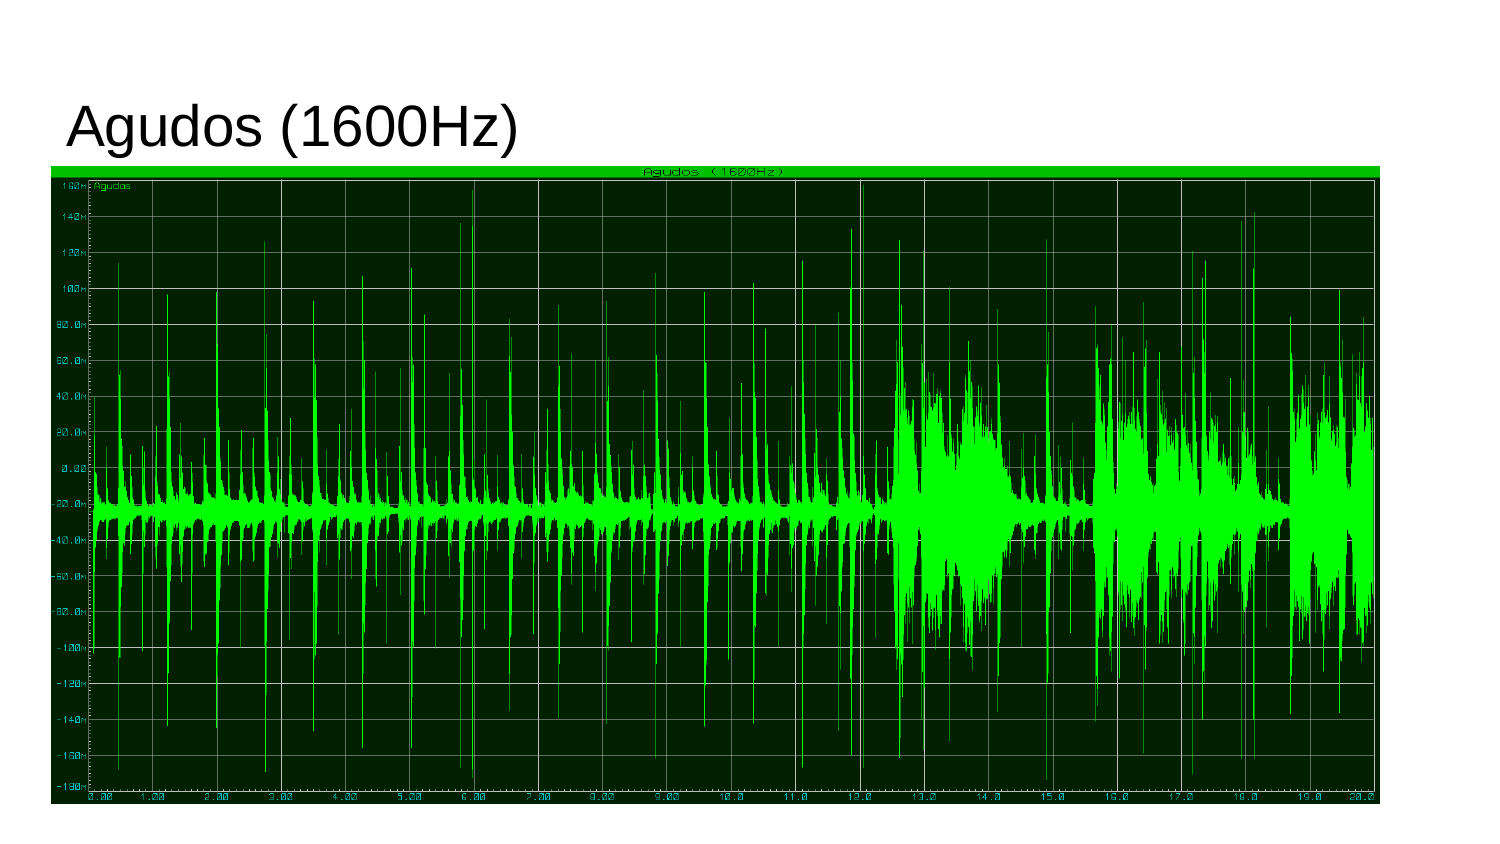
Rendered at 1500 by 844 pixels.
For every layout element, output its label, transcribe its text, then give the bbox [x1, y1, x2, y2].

picture [50, 166, 1380, 804]
title Agudos (1600Hz) [51, 72, 1449, 167]
